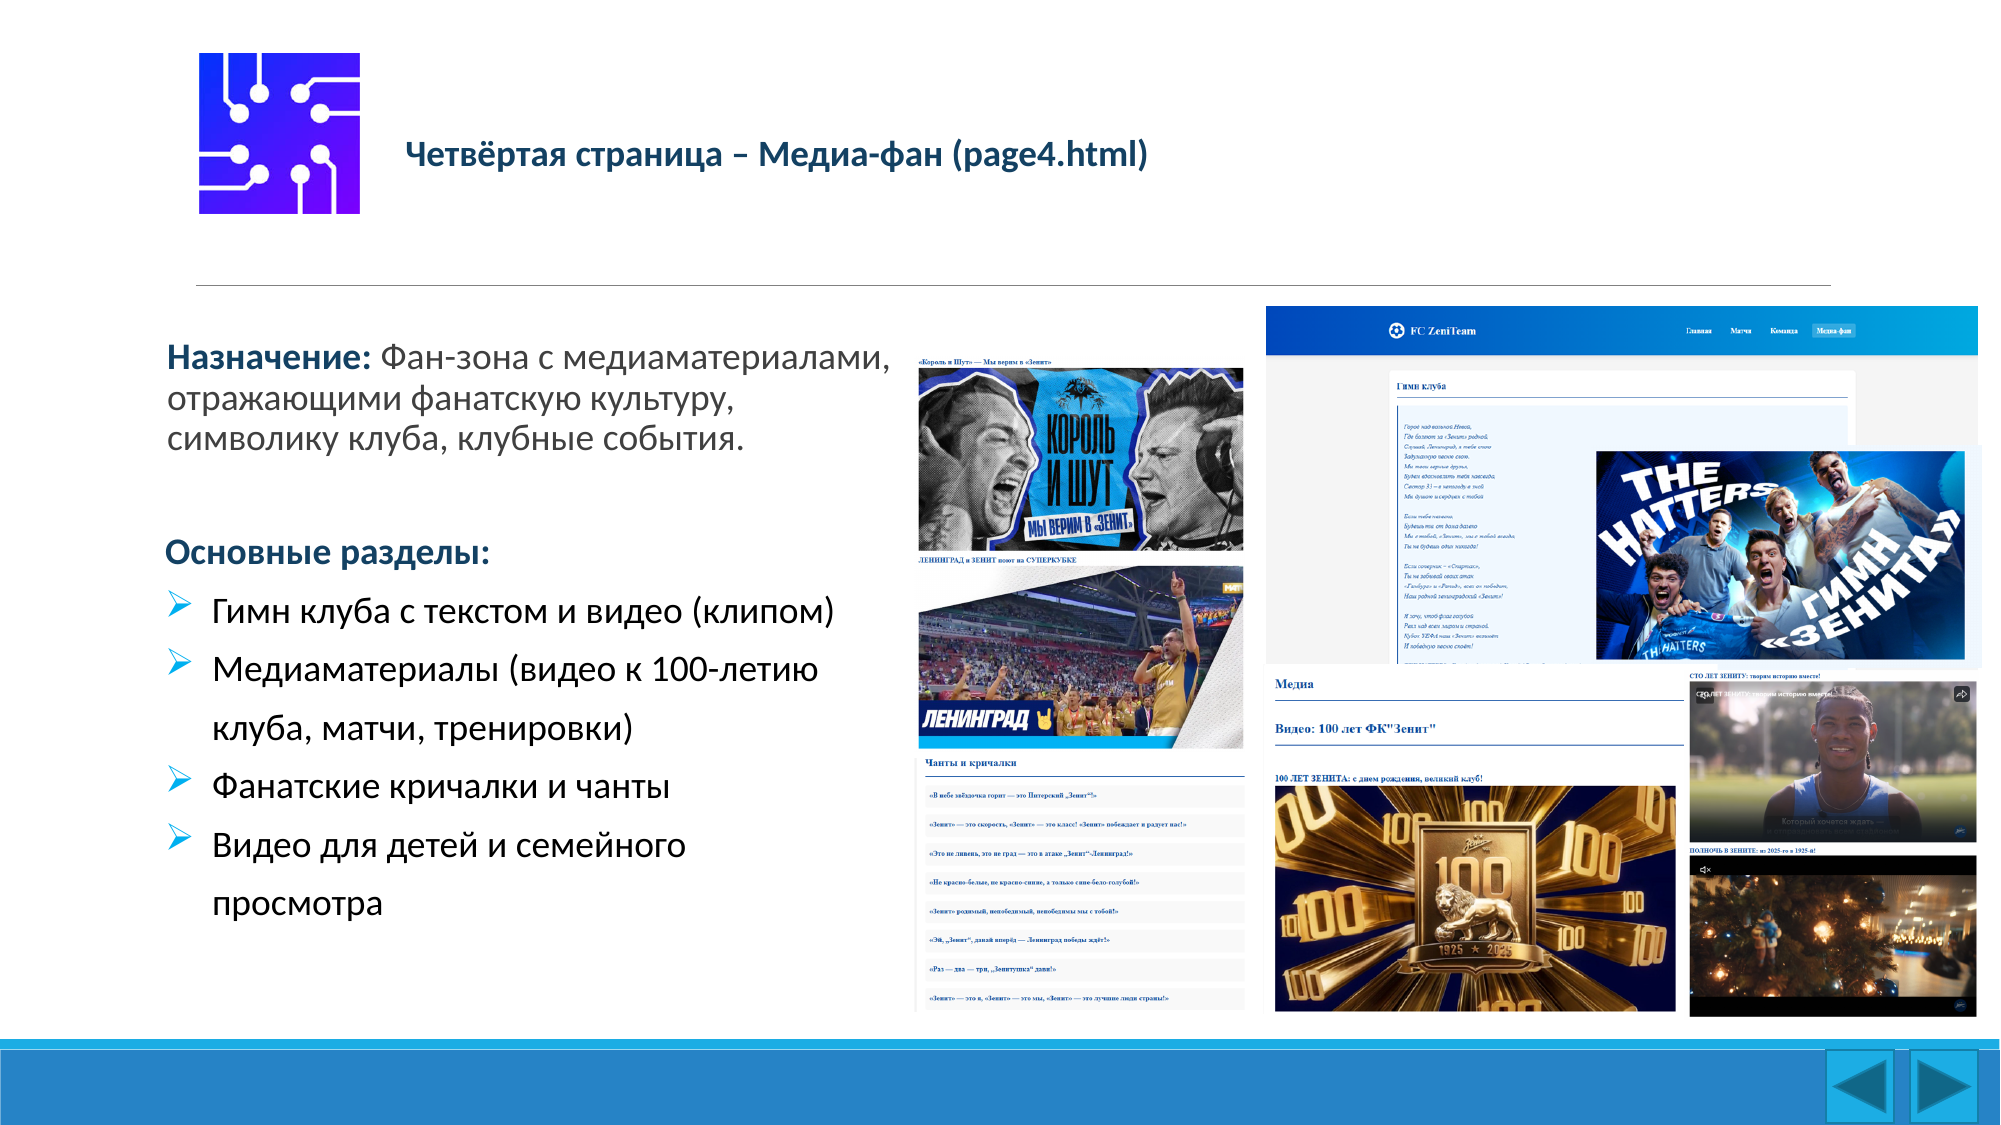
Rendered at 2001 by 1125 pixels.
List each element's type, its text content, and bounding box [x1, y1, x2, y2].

text_box Основные разделы: Гимн клуба с текстом и видео (клипом) Медиаматериалы (видео к 100-летию клуба, матчи, тренировки) Фанатские кричалки и чанты Видео для детей и семейного просмотра [150, 519, 866, 931]
list Назначение: Фан-зона с медиаматериалами, отражающими фанатскую культуру, символику клуба, клубные события. [167, 329, 904, 525]
picture [199, 53, 360, 214]
text_box [1825, 1049, 1895, 1124]
text_box [1909, 1049, 1979, 1124]
picture [1813, 324, 1855, 337]
picture [914, 356, 1245, 752]
picture [914, 758, 1245, 1012]
picture [1263, 306, 1982, 1020]
picture [1775, 329, 1797, 333]
title Четвёртая страница – Медиа-фан (page4.html) [360, 76, 1860, 190]
